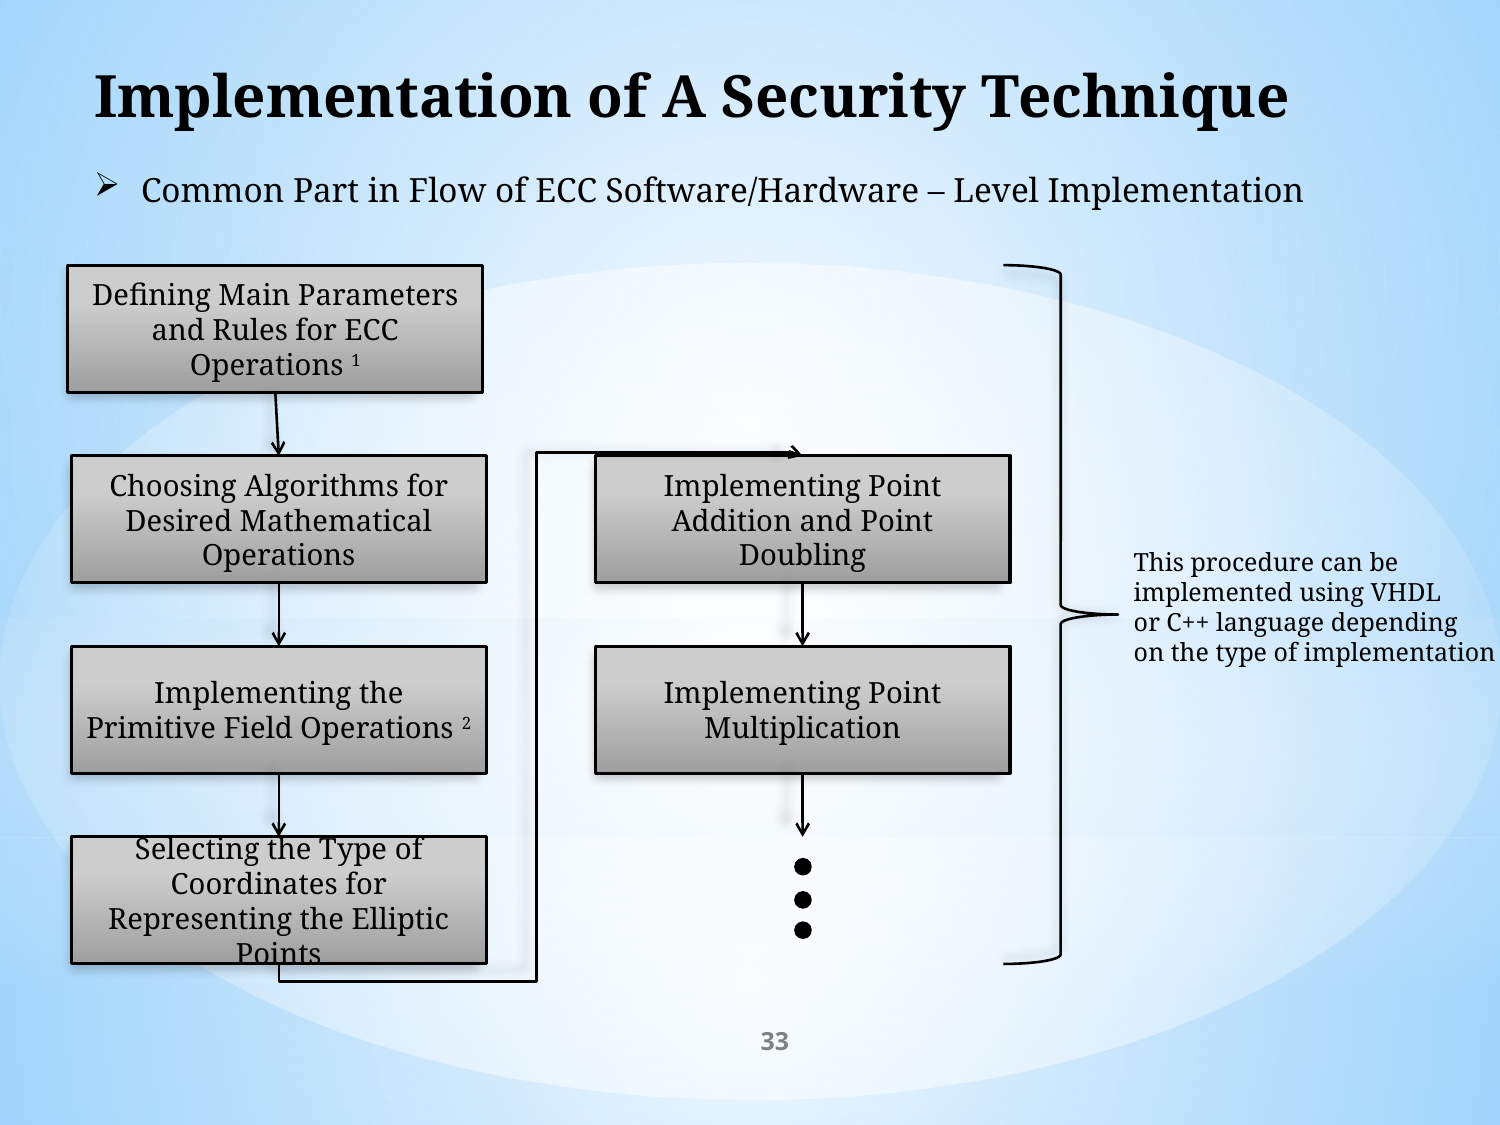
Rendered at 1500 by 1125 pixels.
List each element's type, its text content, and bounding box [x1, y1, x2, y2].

text_box Defining Main Parameters and Rules for ECC Operations 1 [67, 264, 484, 393]
text_box Selecting the Type of Coordinates for Representing the Elliptic Points [71, 836, 280, 965]
text_box Implementing Point Addition and Point Doubling [801, 455, 997, 584]
text_box [1003, 263, 1119, 966]
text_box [274, 391, 280, 456]
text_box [286, 447, 796, 972]
text_box Implementing Point Multiplication [801, 645, 997, 774]
text_box Implementation of A Security Technique Common Part in Flow of ECC Software/Hardware – Level Implementation [79, 51, 1425, 217]
text_box This procedure can be implemented using VHDL or C++ language depending on the type of implementation [1119, 539, 1500, 674]
text_box Choosing Algorithms for Desired Mathematical Operations [71, 455, 280, 584]
text_box Implementing the Primitive Field Operations 2 [71, 645, 280, 774]
slide_number 33 [624, 1012, 925, 1073]
text_box [801, 921, 812, 939]
text_box [801, 891, 812, 909]
text_box [801, 857, 812, 876]
